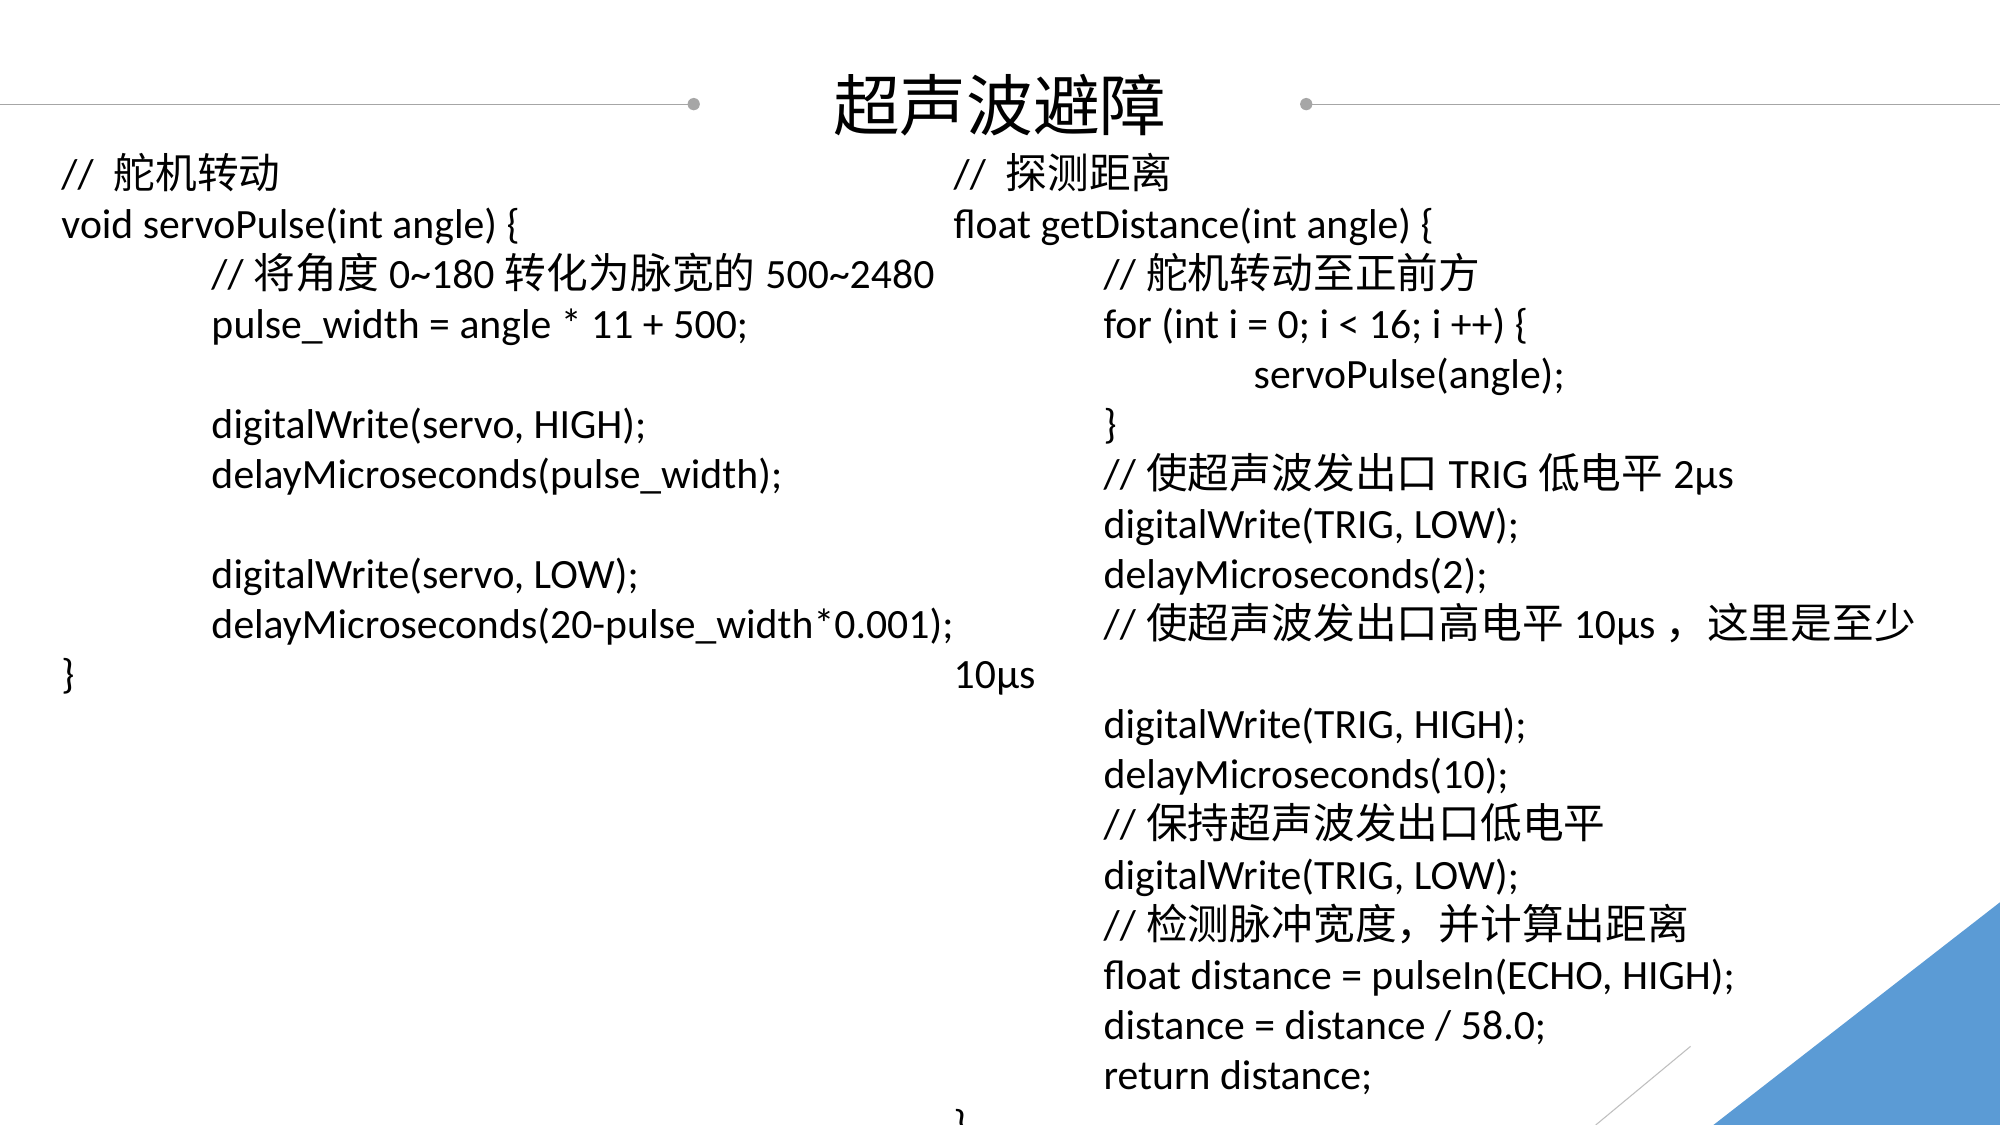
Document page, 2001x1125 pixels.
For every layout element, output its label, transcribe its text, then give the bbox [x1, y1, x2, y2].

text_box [1595, 1046, 1691, 1125]
text_box 超声波避障 [818, 56, 1182, 139]
text_box // 探测距离 float getDistance(int angle) { //舵机转动至正前方 for (int i = 0; i < 16; i ++) { servoPulse(angle); } //使超声波发出口TRIG低电平2μs digitalWrite(TRIG, LOW); delayMicroseconds(2); //使超声波发出口高电平10μs，这里是至少10μs digitalWrite(TRIG, HIGH); delayMicroseconds(10); //保持超声波发出口低电平 digitalWrite(TRIG, LOW); //检测脉冲宽度，并计算出距离 float distance = pulseIn(ECHO, HIGH); distance = distance / 58.0; return distance; } [938, 139, 1999, 1125]
text_box // 舵机转动 void servoPulse(int angle) { //将角度0~180转化为脉宽的500~2480 pulse_width = angle * 11 + 500; digitalWrite(servo, HIGH); delayMicroseconds(pulse_width); digitalWrite(servo, LOW); delayMicroseconds(20-pulse_width*0.001); } [46, 139, 1107, 705]
